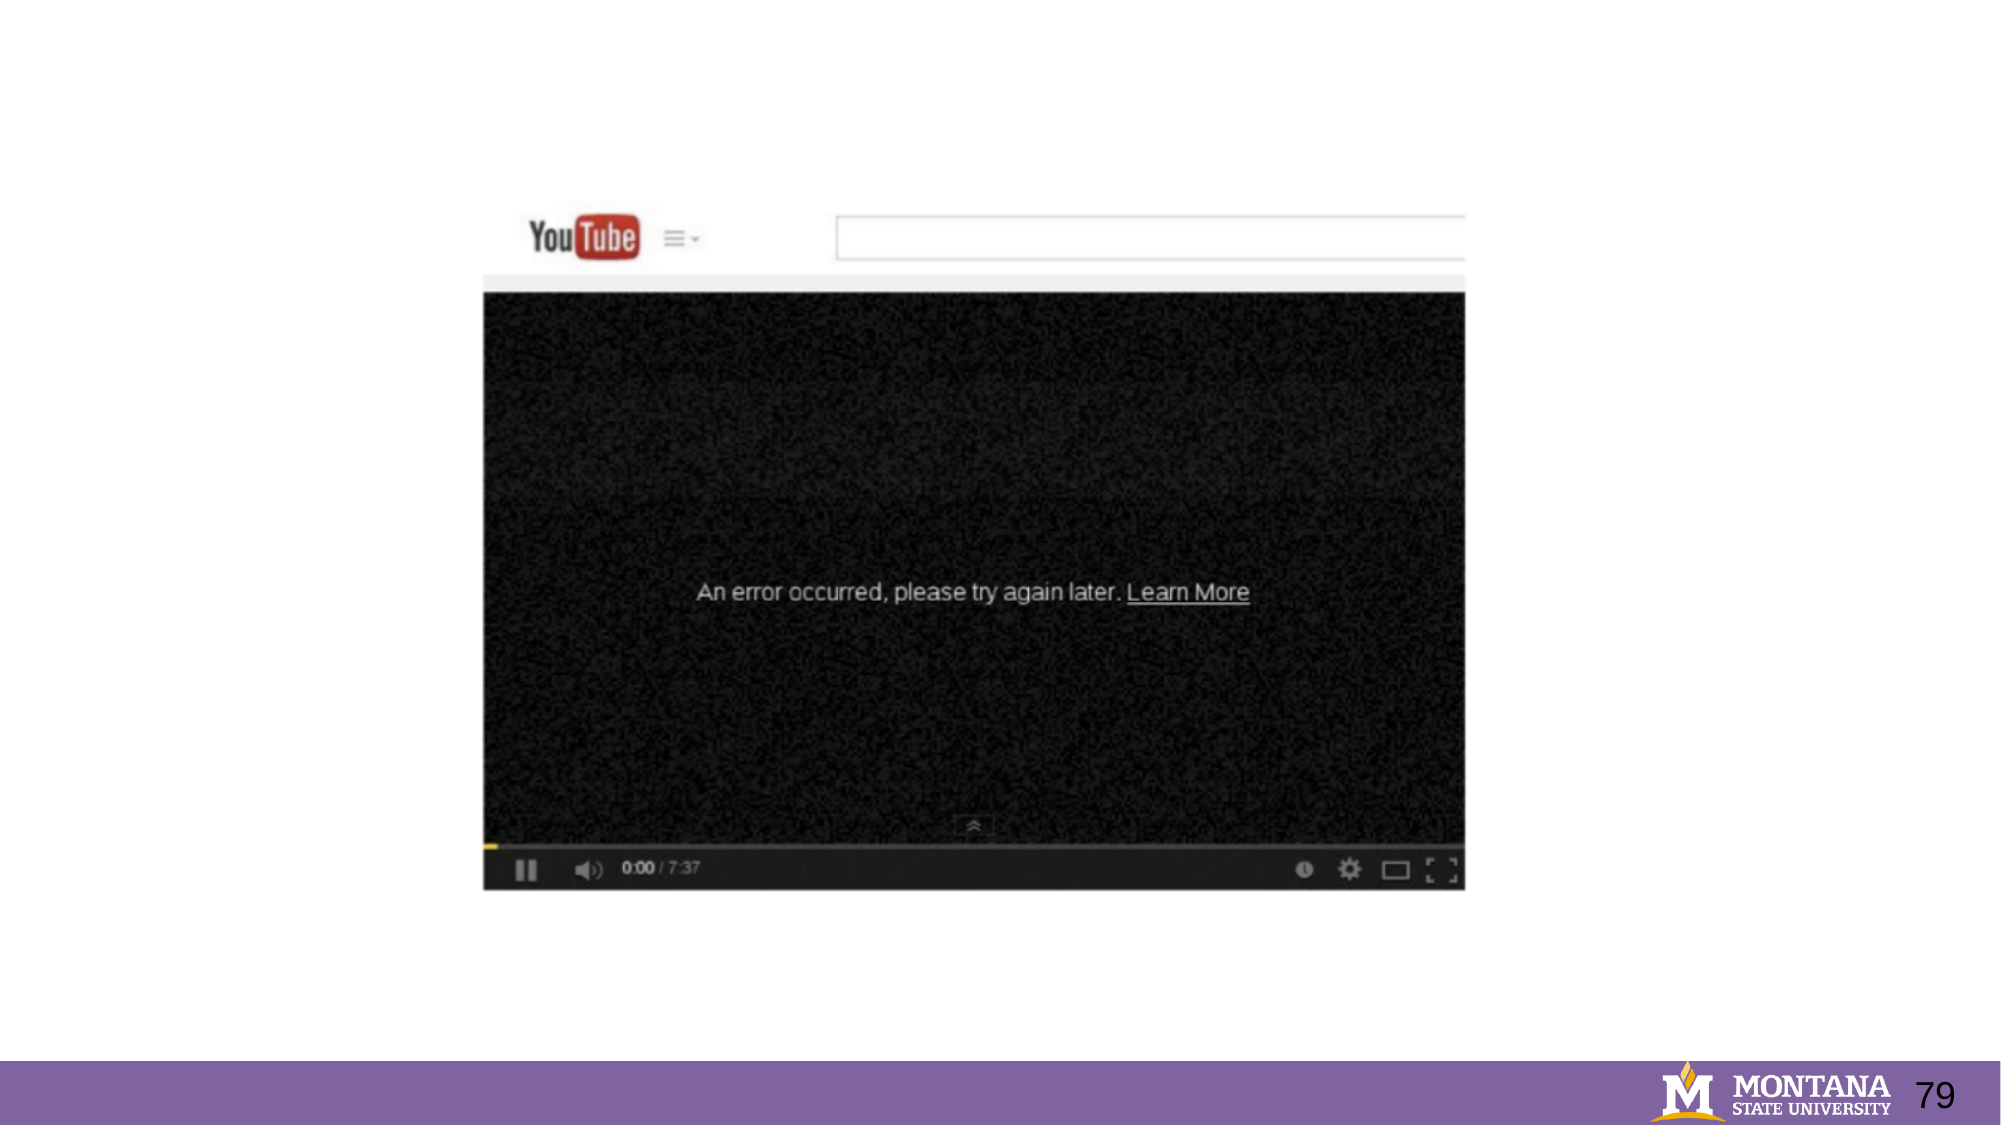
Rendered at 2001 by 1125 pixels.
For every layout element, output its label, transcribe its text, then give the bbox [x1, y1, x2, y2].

slide_number 79 [1887, 1072, 1994, 1125]
picture [1650, 1060, 1891, 1122]
picture [437, 162, 1536, 923]
